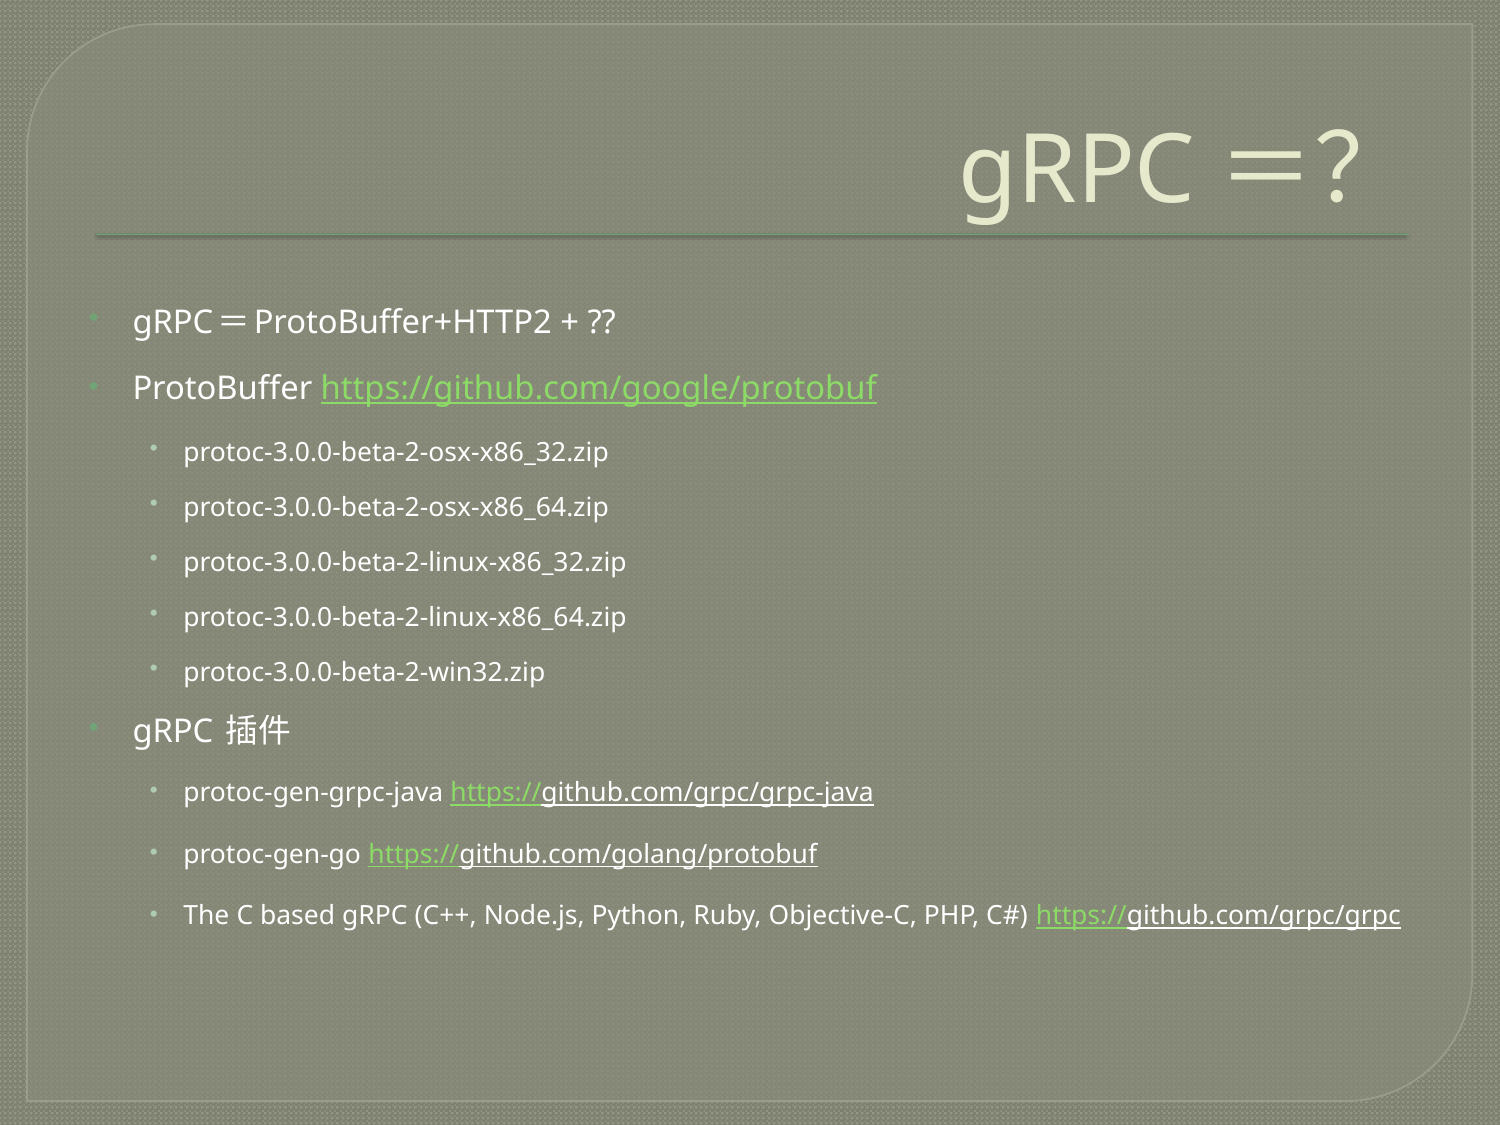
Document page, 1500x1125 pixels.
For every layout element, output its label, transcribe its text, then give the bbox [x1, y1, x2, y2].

list gRPC＝ProtoBuffer+HTTP2 + ?? ProtoBuffer https://github.com/google/protobuf protoc-3.0.0-beta-2-osx-x86_32.zip protoc-3.0.0-beta-2-osx-x86_64.zip protoc-3.0.0-beta-2-linux-x86_32.zip protoc-3.0.0-beta-2-linux-x86_64.zip protoc-3.0.0-beta-2-win32.zip gRPC 插件 protoc-gen-grpc-java https://github.com/grpc/grpc-java protoc-gen-go https://github.com/golang/protobuf The C based gRPC (C++, Node.js, Python, Ruby, Objective-C, PHP, C#) https://github.com/grpc/grpc [75, 270, 1425, 1013]
title gRPC＝？ [75, 41, 1425, 230]
